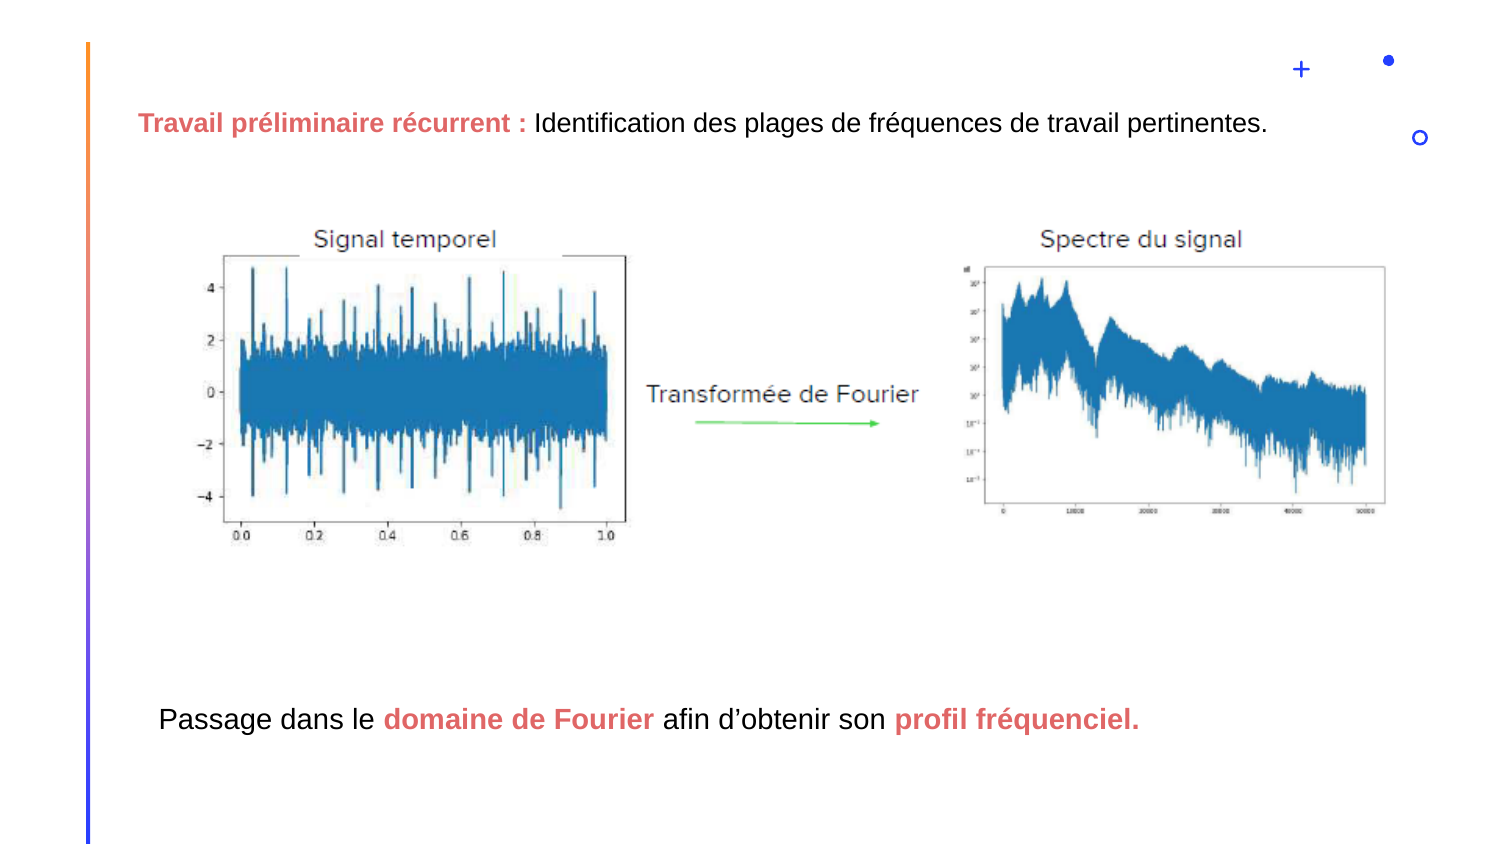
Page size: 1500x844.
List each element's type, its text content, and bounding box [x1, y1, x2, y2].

text_box Passage dans le domaine de Fourier afin d’obtenir son profil fréquenciel. [143, 685, 1357, 751]
text_box Travail préliminaire récurrent : Identification des plages de fréquences de travail pertinentes. [123, 90, 1412, 154]
picture [113, 174, 1462, 653]
picture [85, 41, 91, 844]
